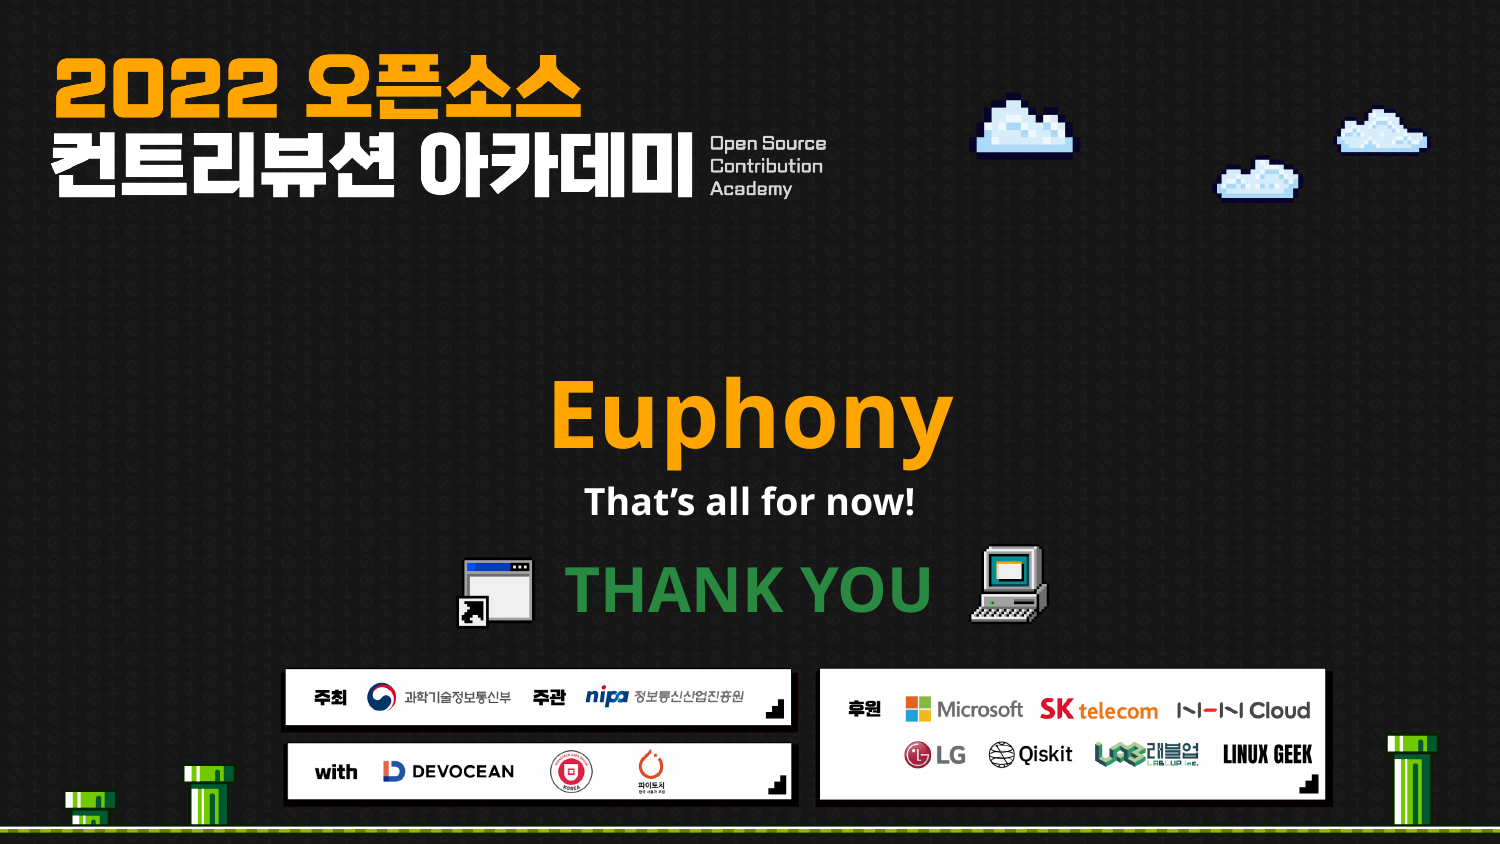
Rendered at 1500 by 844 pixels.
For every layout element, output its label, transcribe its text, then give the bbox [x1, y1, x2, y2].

subtitle THANK YOU [530, 552, 970, 638]
title Euphony [135, 244, 1365, 475]
picture [0, 0, 1500, 844]
